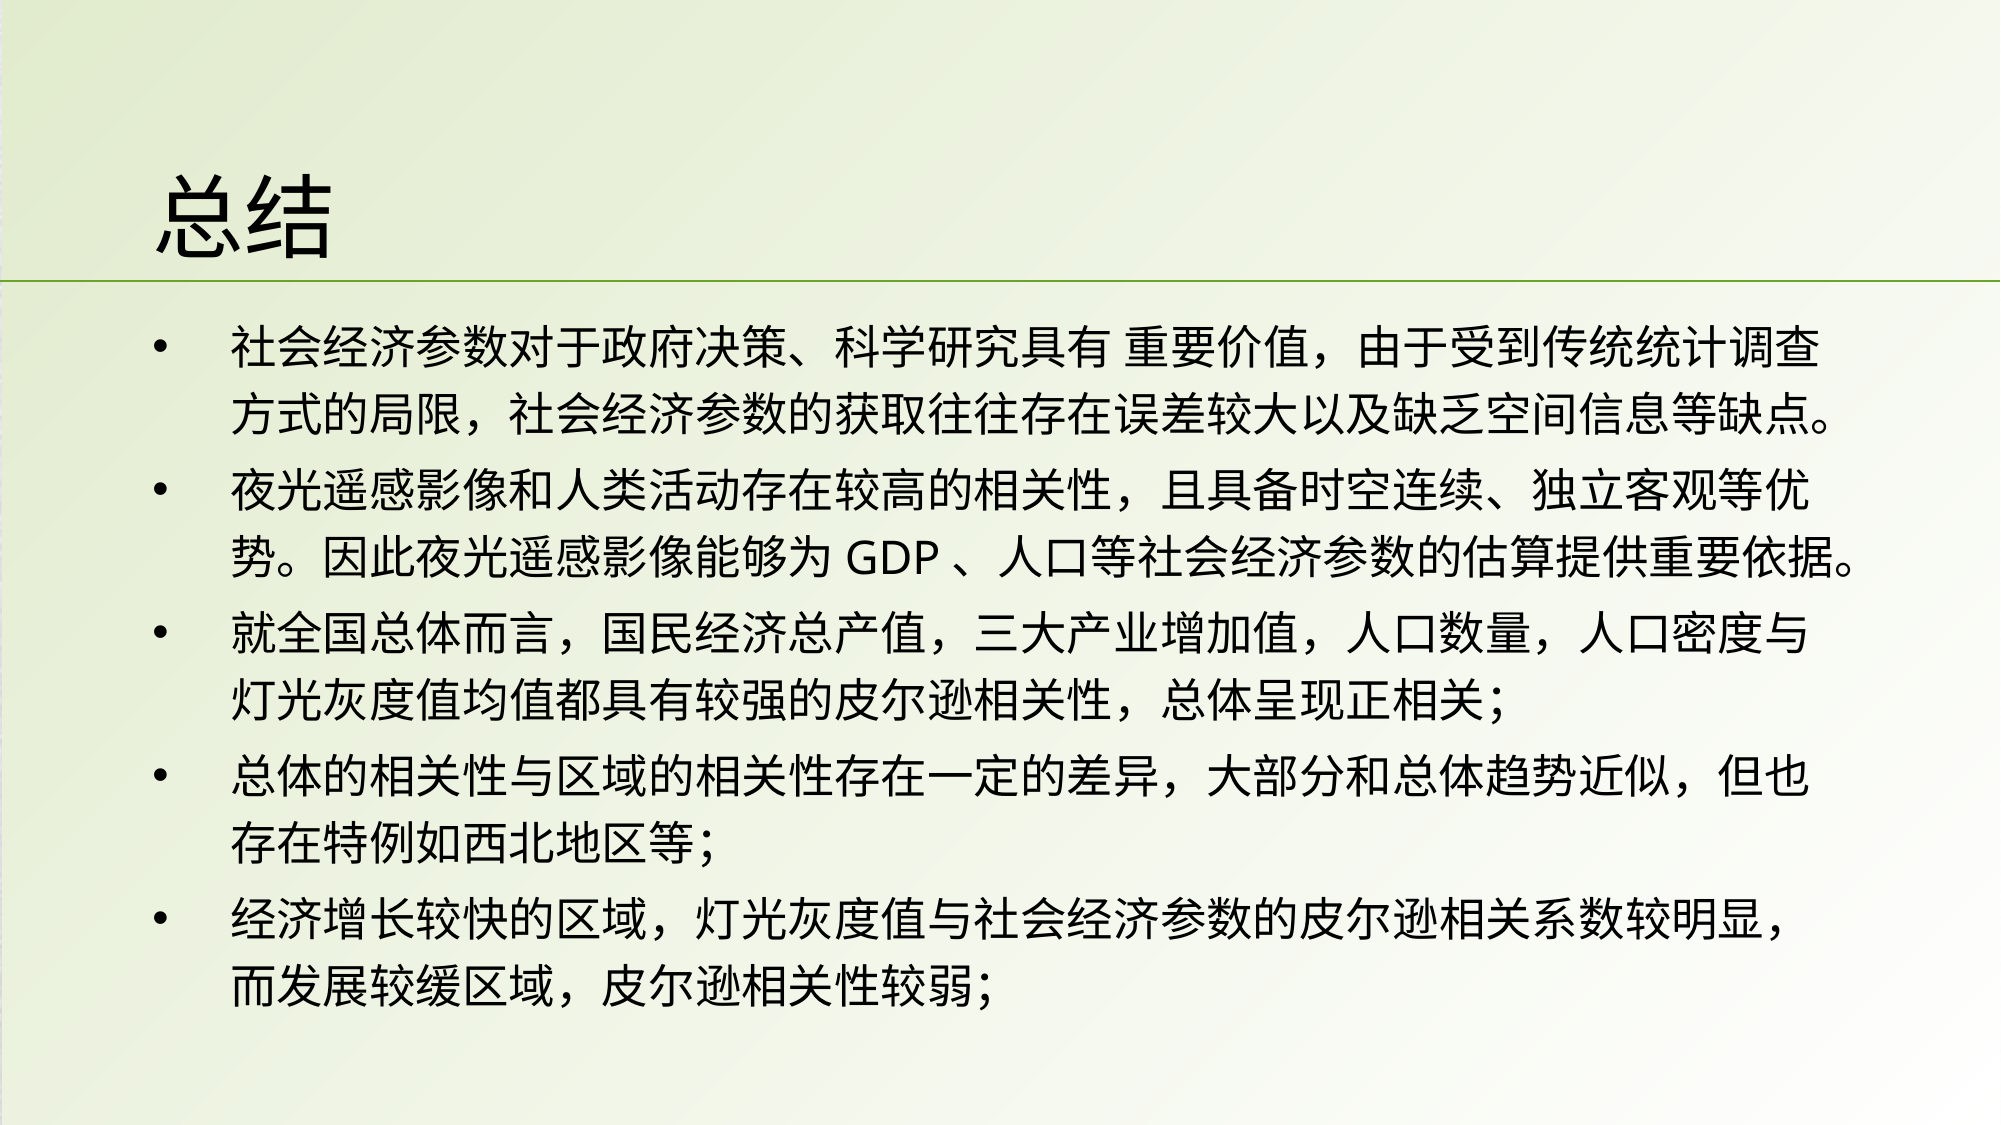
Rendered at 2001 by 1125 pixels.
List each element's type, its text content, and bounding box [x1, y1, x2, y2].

list 社会经济参数对于政府决策、科学研究具有 重要价值，由于受到传统统计调查方式的局限，社会经济参数的获取往往存在误差较大以及缺乏空间信息等缺点。 夜光遥感影像和人类活动存在较高的相关性，且具备时空连续、独立客观等优势。因此夜光遥感影像能够为GDP、人口等社会经济参数的估算提供重要依据。 就全国总体而言，国民经济总产值，三大产业增加值，人口数量，人口密度与灯光灰度值均值都具有较强的皮尔逊相关性，总体呈现正相关； 总体的相关性与区域的相关性存在一定的差异，大部分和总体趋势近似，但也存在特例如西北地区等； 经济增长较快的区域，灯光灰度值与社会经济参数的皮尔逊相关系数较明显，而发展较缓区域，皮尔逊相关性较弱； [137, 299, 1863, 1108]
title 总结 [137, 59, 1863, 278]
